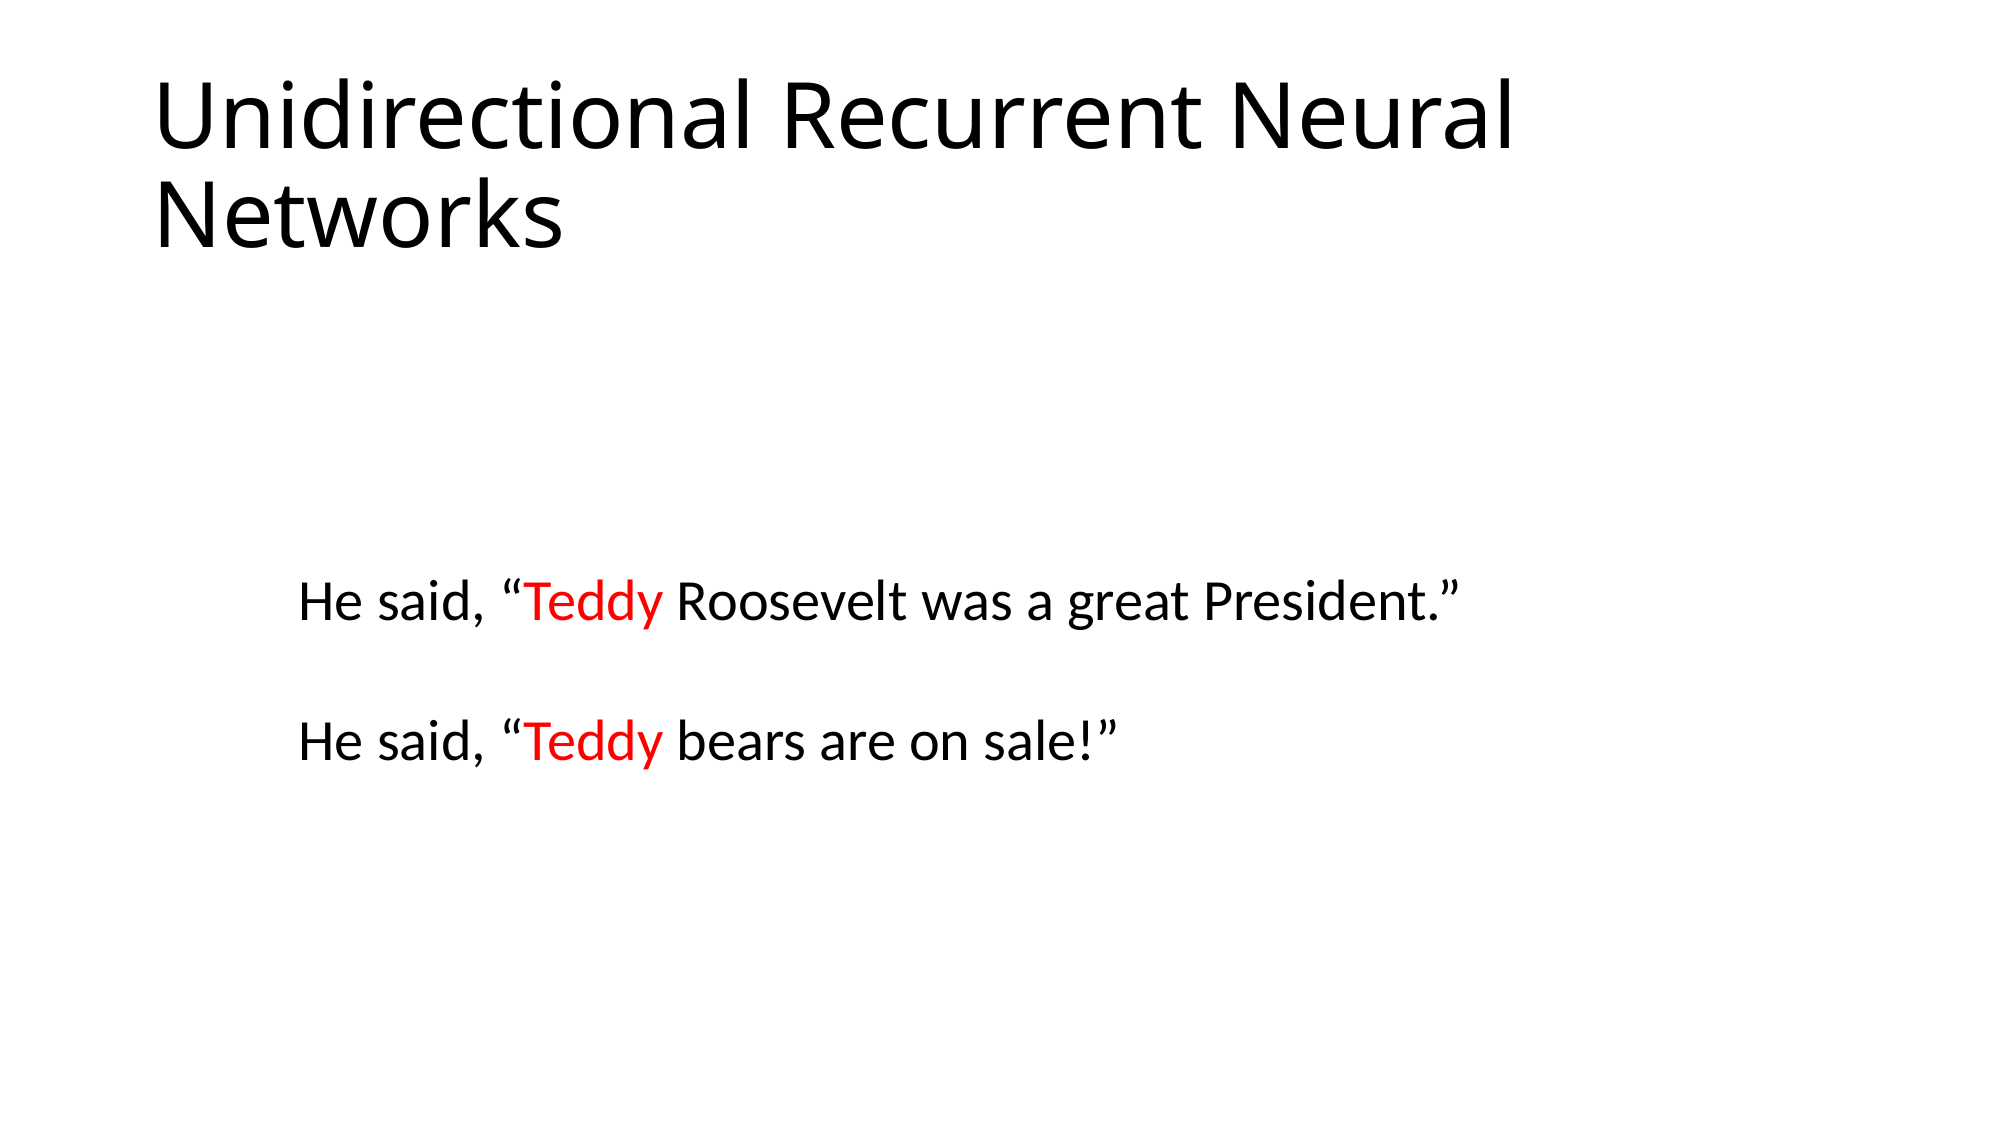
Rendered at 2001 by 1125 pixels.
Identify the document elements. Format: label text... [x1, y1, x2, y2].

title Unidirectional Recurrent Neural Networks [137, 59, 1863, 278]
text_box He said, “Teddy Roosevelt was a great President.” He said, “Teddy bears are on sale!” [283, 484, 1590, 920]
